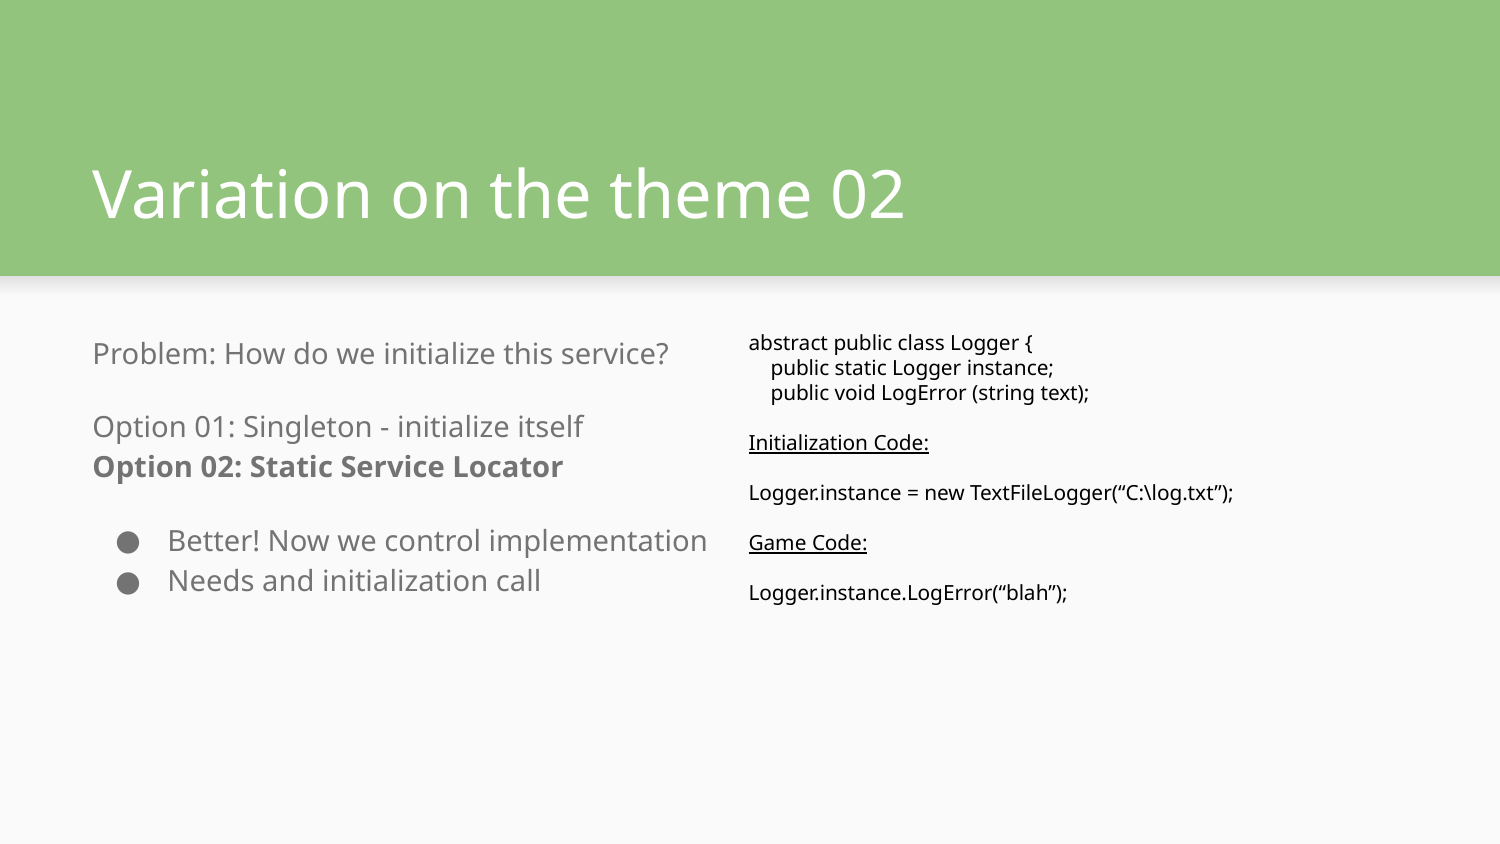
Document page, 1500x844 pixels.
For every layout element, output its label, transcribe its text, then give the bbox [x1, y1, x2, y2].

list abstract public class Logger { public static Logger instance; public void LogError (string text); Initialization Code: Logger.instance = new TextFileLogger(“C:\log.txt”); Game Code: Logger.instance.LogError(“blah”); [733, 314, 1486, 760]
title Variation on the theme 02 [77, 121, 1427, 248]
list Problem: How do we initialize this service? Option 01: Singleton - initialize itself Option 02: Static Service Locator Better! Now we control implementation Needs and initialization call [77, 314, 733, 760]
